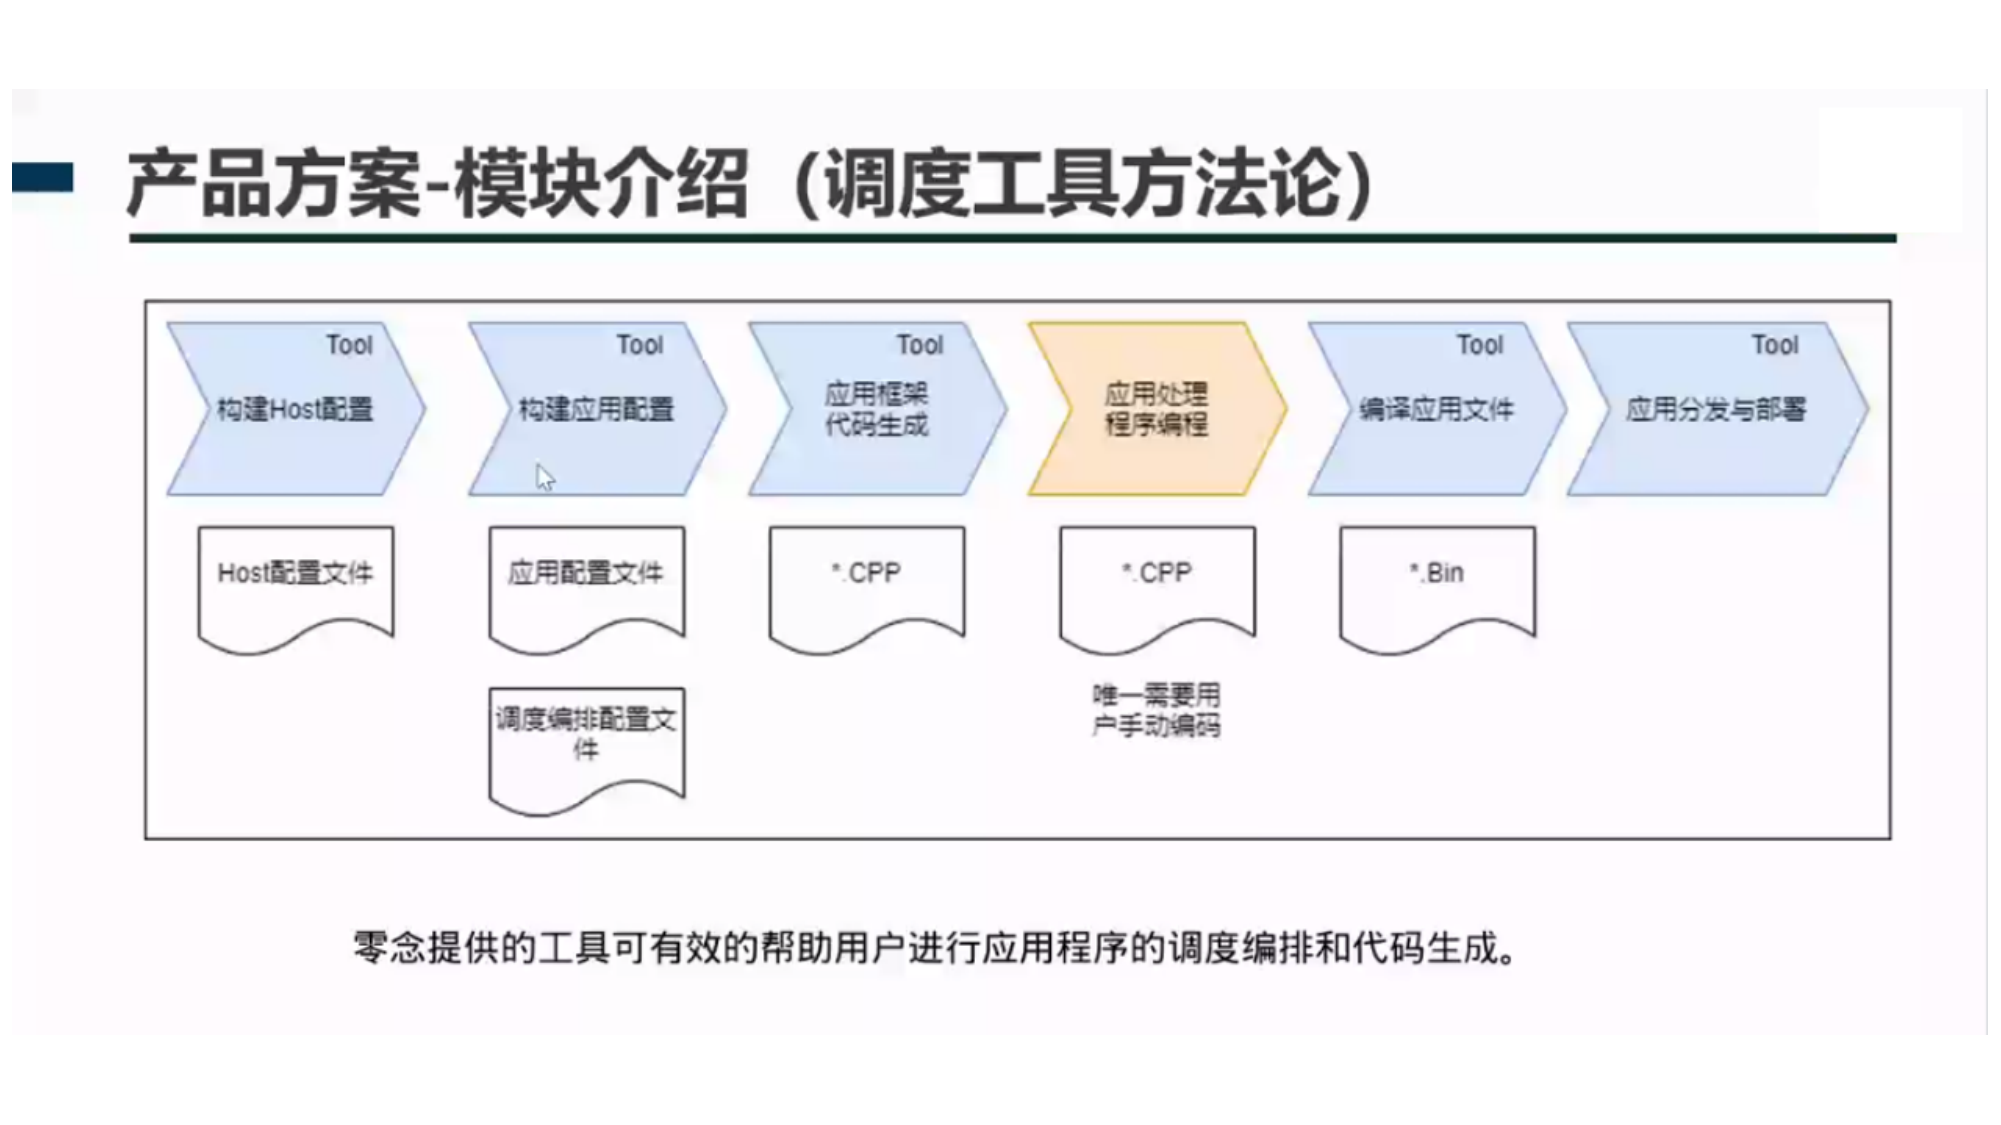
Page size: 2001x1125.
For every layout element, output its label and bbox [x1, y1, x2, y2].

picture [12, 89, 1988, 1036]
